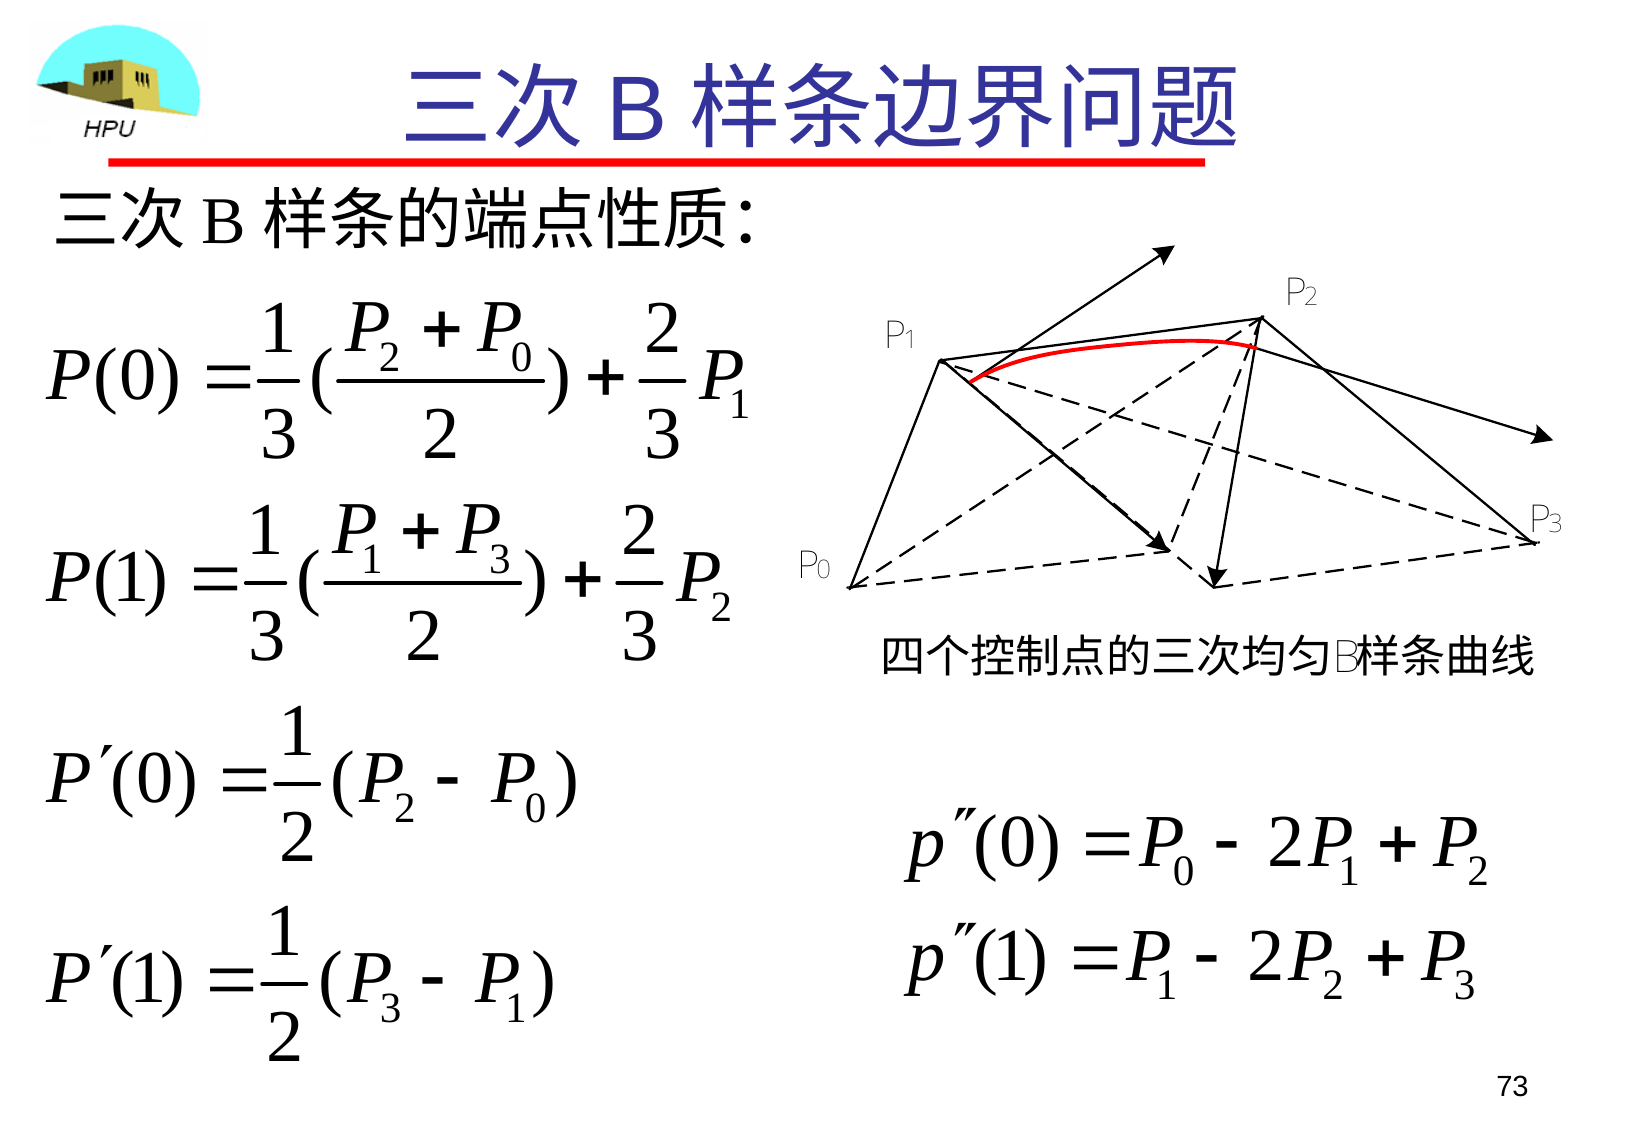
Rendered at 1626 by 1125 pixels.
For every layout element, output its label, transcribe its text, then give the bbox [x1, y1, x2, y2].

title [27, 12, 1585, 163]
slide_number 73 [1164, 1059, 1544, 1113]
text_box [703, 218, 1625, 694]
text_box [32, 279, 762, 1077]
text_box 三次B样条边界问题 [41, 28, 1599, 179]
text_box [887, 792, 1505, 1017]
list 三次B样条的端点性质： [37, 169, 1419, 277]
